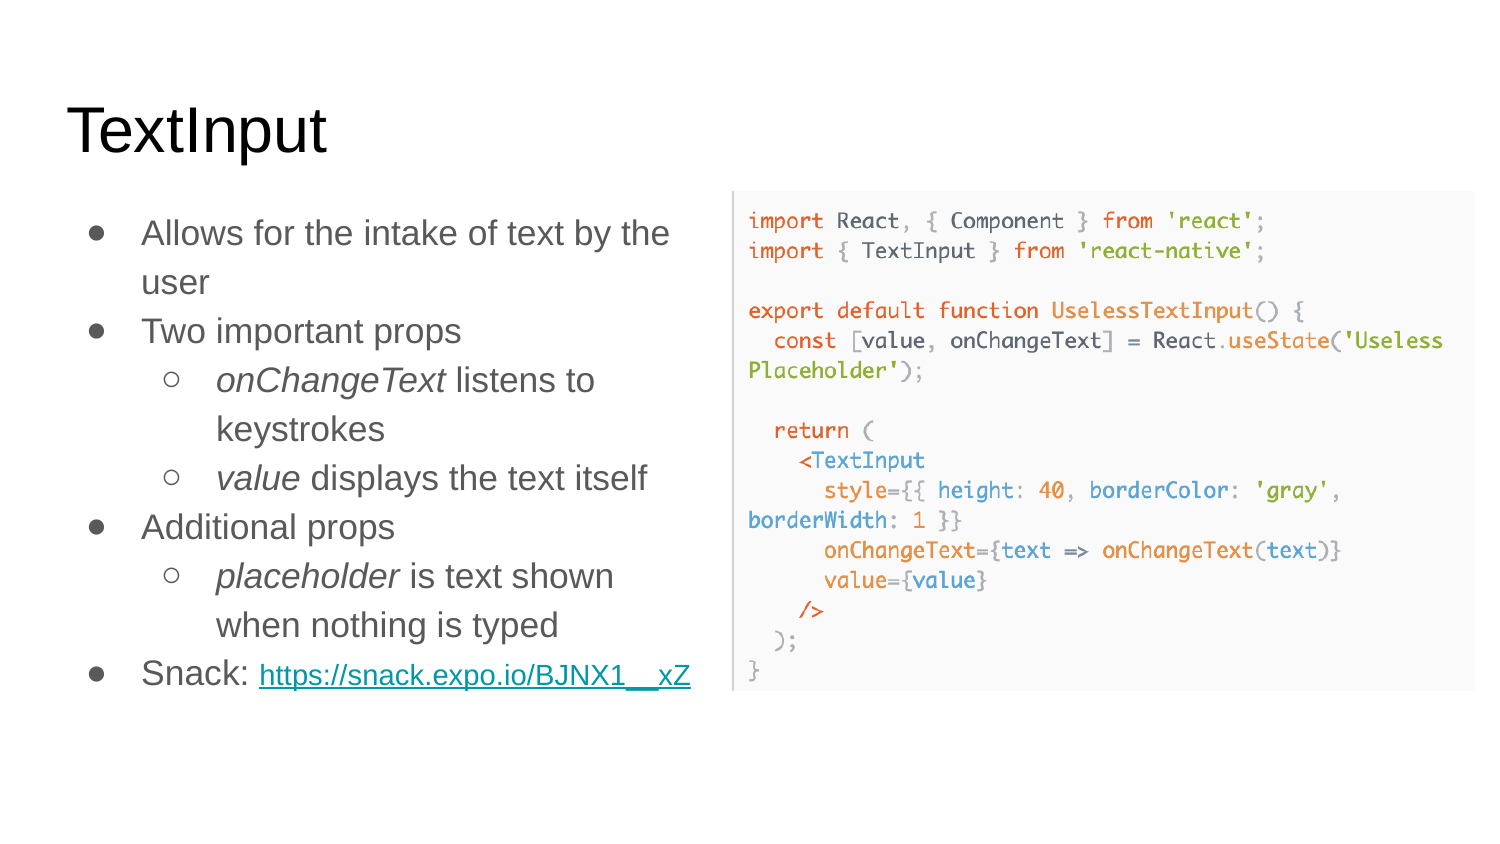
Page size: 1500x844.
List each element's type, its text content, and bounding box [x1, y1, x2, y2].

picture [732, 191, 1476, 691]
title TextInput [51, 72, 1449, 167]
list Allows for the intake of text by the user Two important props onChangeText listens to keystrokes value displays the text itself Additional props placeholder is text shown when nothing is typed Snack: https://snack.expo.io/BJNX1__xZ [51, 189, 708, 750]
